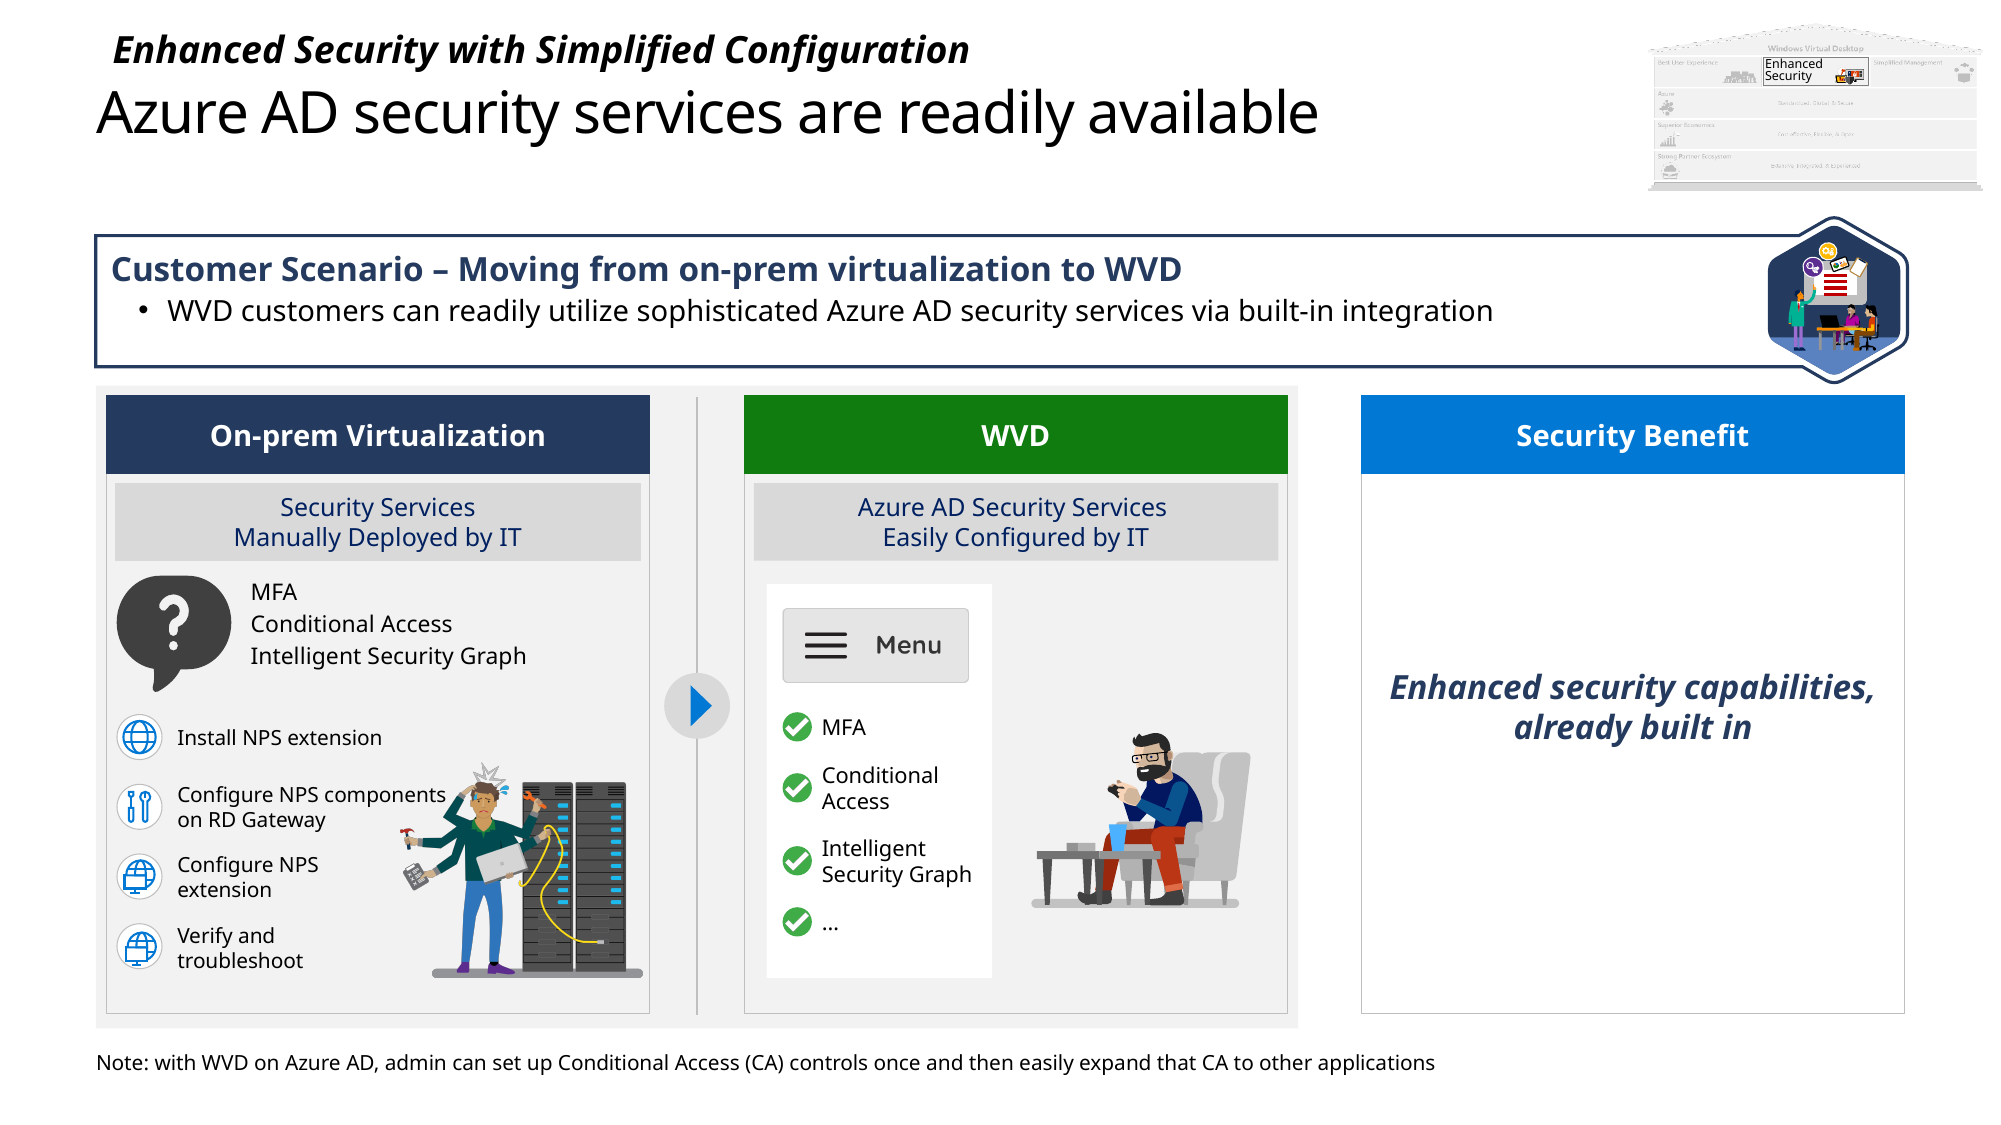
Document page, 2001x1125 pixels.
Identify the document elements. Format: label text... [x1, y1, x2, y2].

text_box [1031, 732, 1252, 909]
text_box Conditional Access [250, 609, 500, 638]
text_box Customer Scenario – Moving from on-prem virtualization to WVD WVD customers can readily utilize sophisticated Azure AD security services via built-in integration [95, 234, 1767, 368]
picture [778, 604, 972, 687]
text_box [116, 853, 399, 900]
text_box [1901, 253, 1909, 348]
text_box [116, 784, 399, 830]
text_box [782, 906, 986, 937]
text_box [782, 761, 986, 815]
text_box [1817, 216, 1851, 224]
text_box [663, 396, 731, 1016]
text_box Security Services Manually Deployed by IT [115, 483, 641, 561]
text_box [95, 385, 1299, 1029]
picture [399, 762, 643, 979]
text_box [116, 923, 399, 970]
text_box Note: with WVD on Azure AD, admin can set up Conditional Access (CA) controls once and then easily expand that CA to other applications [96, 1049, 1904, 1082]
text_box [115, 574, 233, 693]
text_box WVD [744, 395, 1288, 474]
text_box [744, 474, 1288, 1015]
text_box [116, 714, 519, 760]
text_box On-prem Virtualization [106, 395, 650, 474]
text_box [766, 583, 993, 979]
text_box Enhanced Security with Simplified Configuration [97, 18, 987, 79]
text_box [1767, 224, 1901, 376]
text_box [782, 711, 989, 742]
title Azure AD security services are readily available [96, 75, 1629, 146]
text_box Azure AD Security Services Easily Configured by IT [753, 483, 1279, 561]
text_box [106, 474, 650, 1015]
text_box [1648, 23, 1983, 191]
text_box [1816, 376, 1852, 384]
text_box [782, 834, 986, 888]
text_box Enhanced security capabilities, already built in [1361, 474, 1905, 1015]
text_box Intelligent Security Graph [250, 641, 554, 669]
text_box Security Benefit [1361, 395, 1905, 474]
text_box MFA [250, 577, 318, 605]
